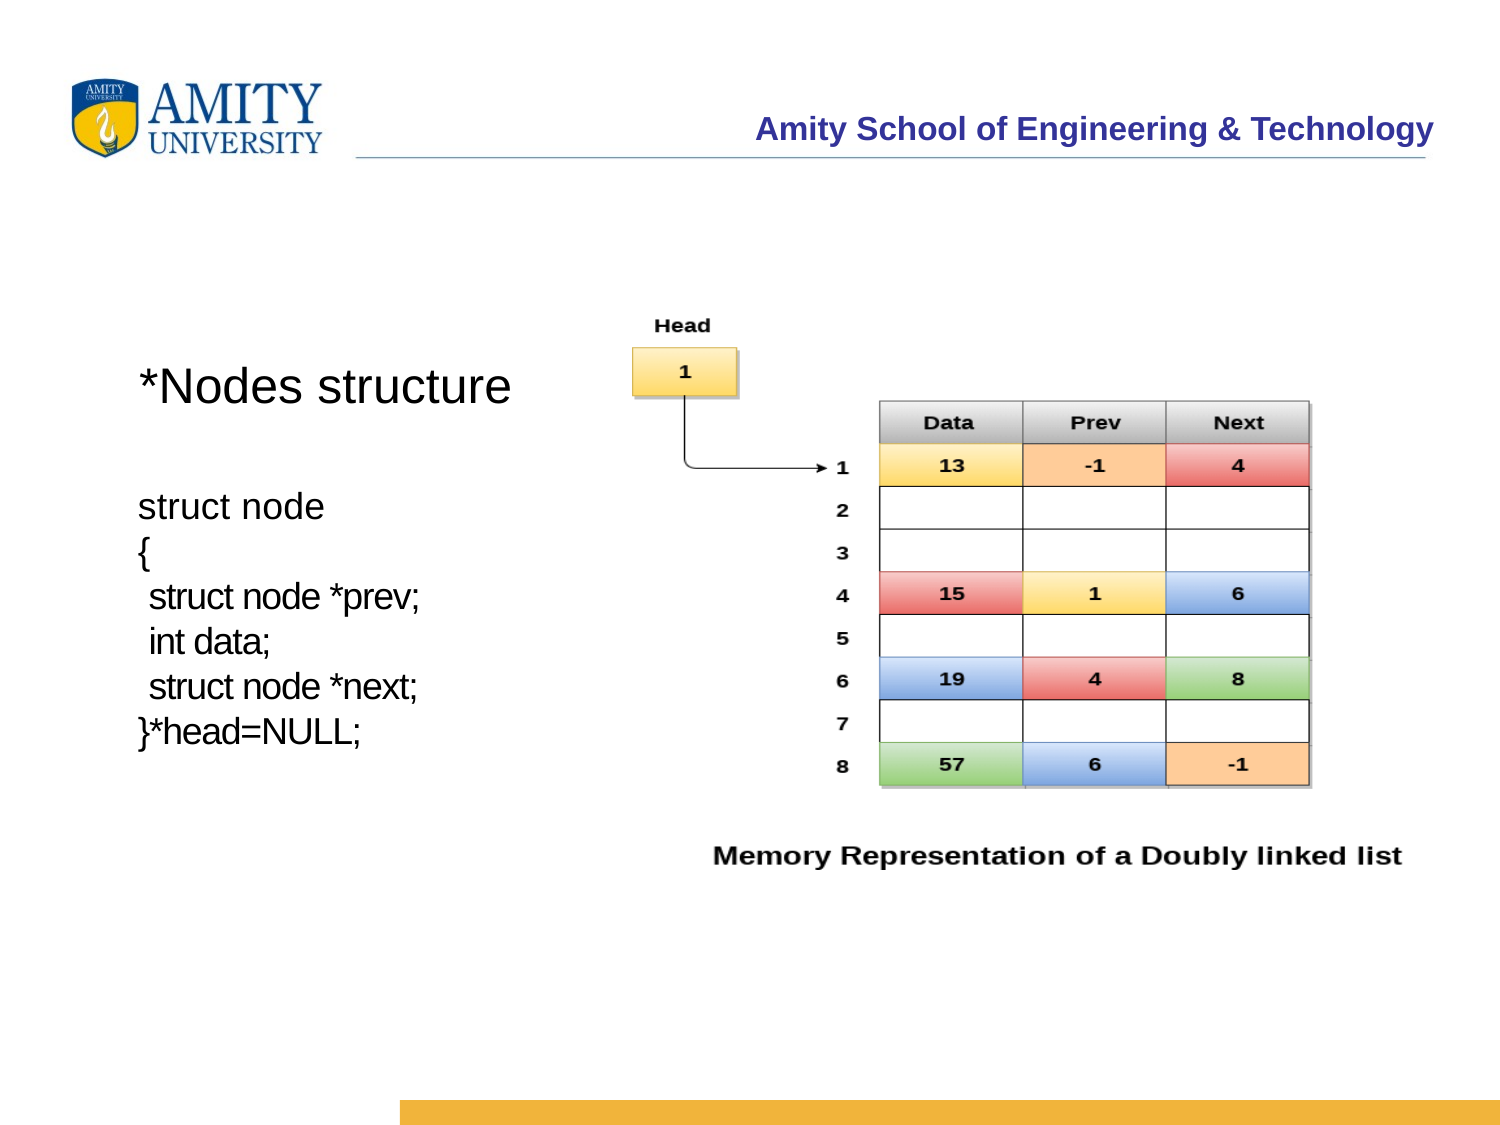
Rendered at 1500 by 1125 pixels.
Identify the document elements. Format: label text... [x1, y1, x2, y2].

title *Nodes structure [136, 351, 514, 480]
text_box struct node { struct node *prev; int data; struct node *next; }*head=NULL; [136, 480, 544, 753]
picture [0, 0, 1500, 188]
picture [632, 312, 1427, 870]
